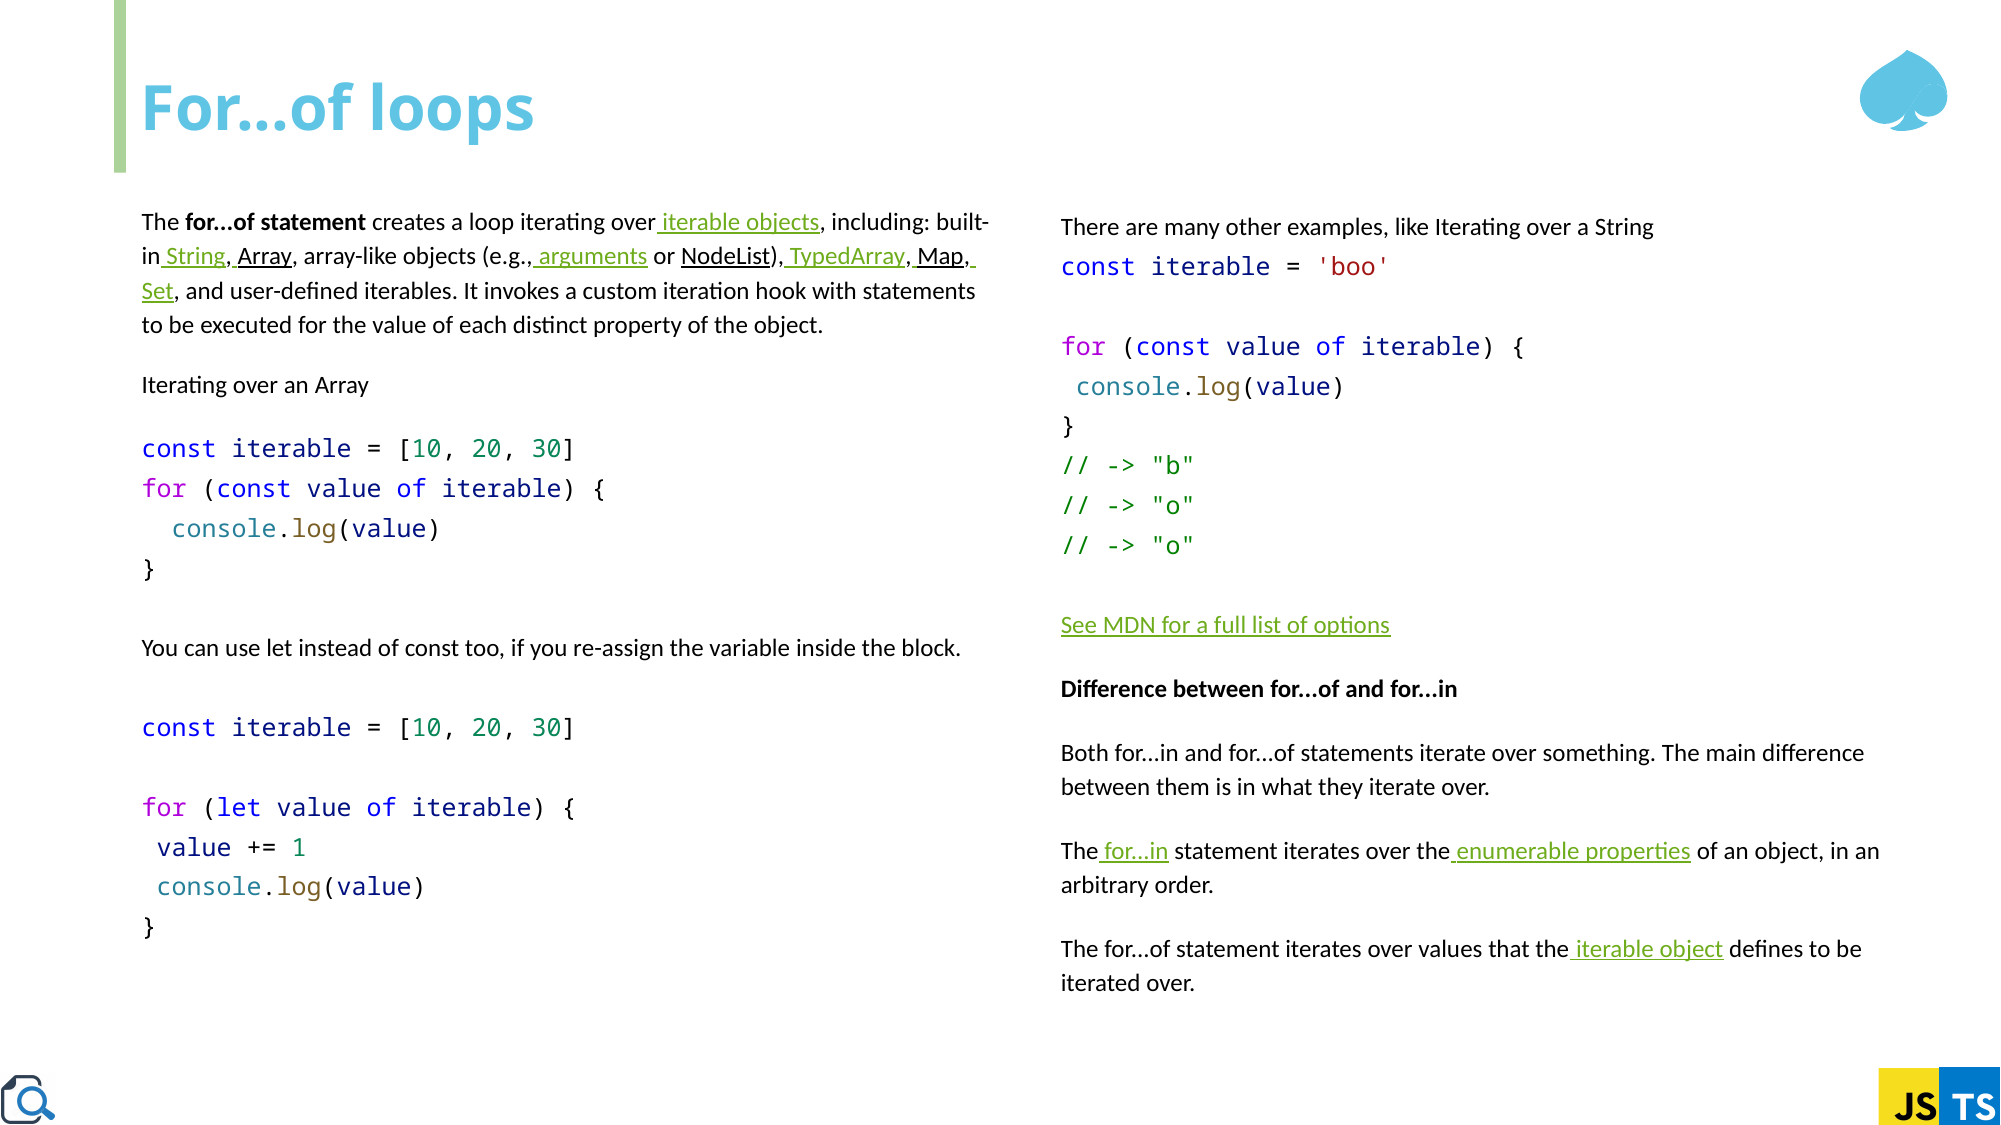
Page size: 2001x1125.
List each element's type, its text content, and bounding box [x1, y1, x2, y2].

picture [0, 1073, 57, 1125]
title For...of loops [140, 60, 977, 143]
list The for...of statement creates a loop iterating over iterable objects, including: built-in String, Array, array-like objects (e.g., arguments or NodeList), TypedArray, Map, Set, and user-defined iterables. It invokes a custom iteration hook with statements to be executed for the value of each distinct property of the object. Iterating over an Array const iterable = [10, 20, 30] for (const value of iterable) { console.log(value) } You can use let instead of const too, if you re-assign the variable inside the block. const iterable = [10, 20, 30] for (let value of iterable) { value += 1 console.log(value) } [141, 200, 1000, 1035]
picture [1878, 1067, 2000, 1125]
list There are many other examples, like Iterating over a String const iterable = 'boo' for (const value of iterable) { console.log(value) } // -> "b" // -> "o" // -> "o" See MDN for a full list of options Difference between for...of and for...in Both for...in and for...of statements iterate over something. The main difference between them is in what they iterate over. The for...in statement iterates over the enumerable properties of an object, in an arbitrary order. The for...of statement iterates over values that the iterable object defines to be iterated over. [1060, 200, 1920, 1050]
